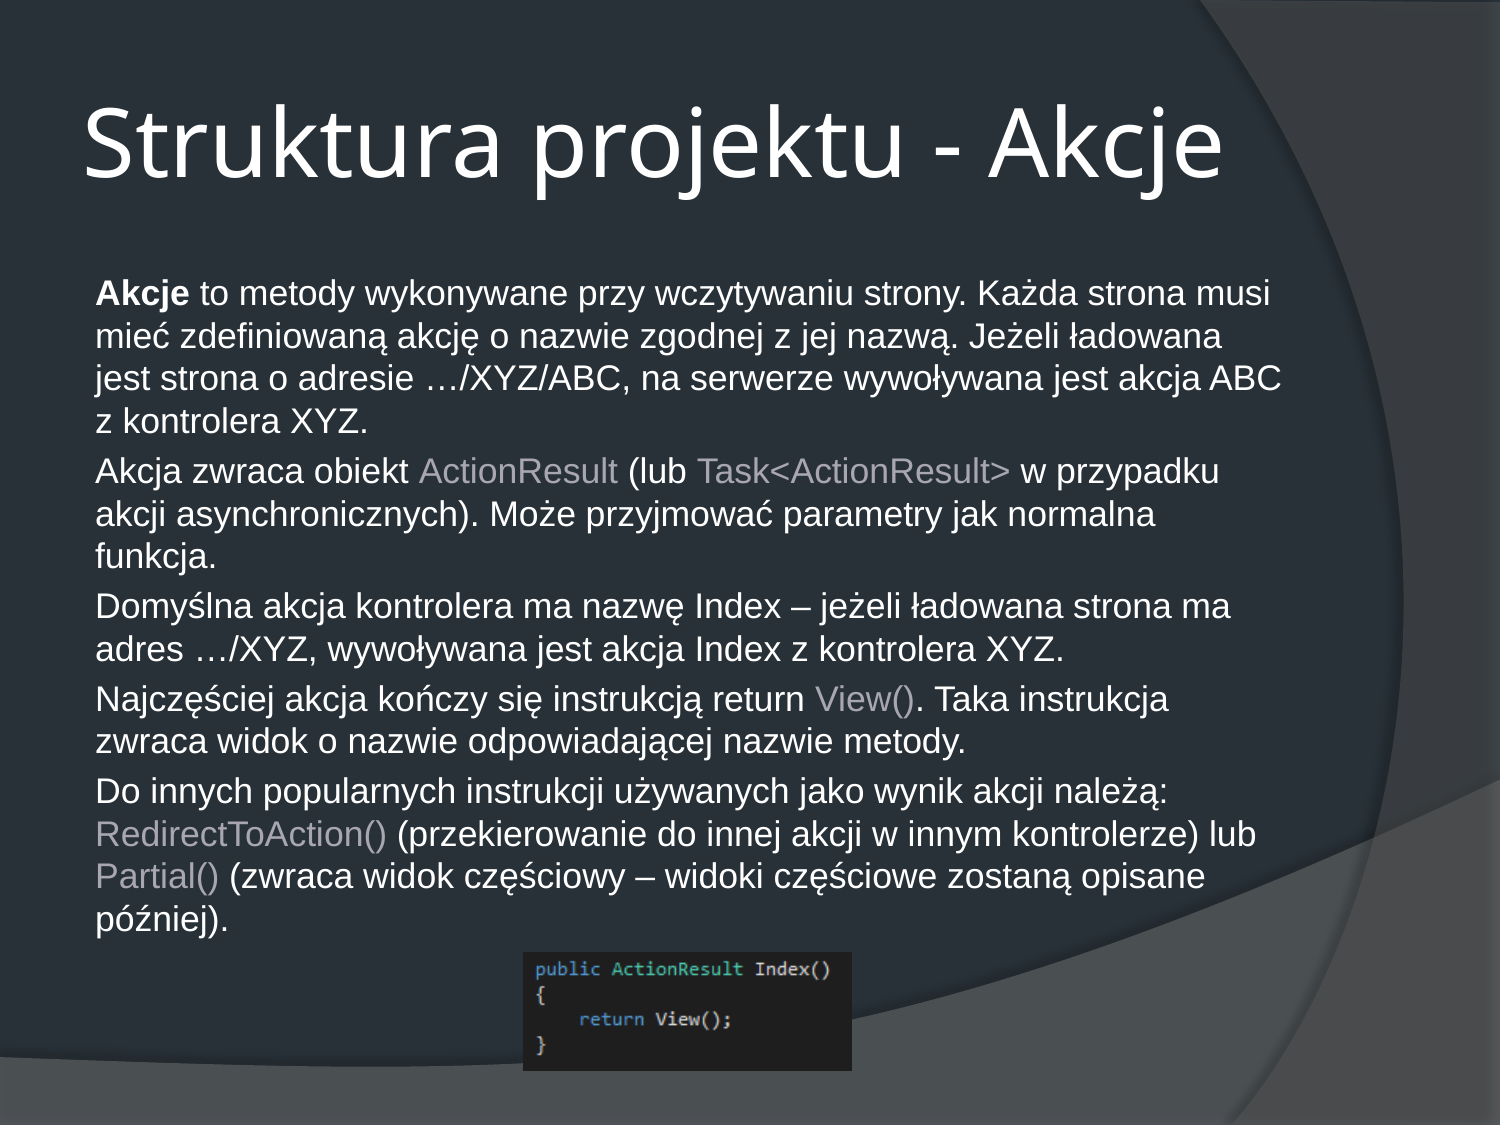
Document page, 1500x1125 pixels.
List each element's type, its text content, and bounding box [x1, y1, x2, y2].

list Akcje to metody wykonywane przy wczytywaniu strony. Każda strona musi mieć zdefiniowaną akcję o nazwie zgodnej z jej nazwą. Jeżeli ładowana jest strona o adresie …/XYZ/ABC, na serwerze wywoływana jest akcja ABC z kontrolera XYZ. Akcja zwraca obiekt ActionResult (lub Task<ActionResult> w przypadku akcji asynchronicznych). Może przyjmować parametry jak normalna funkcja. Domyślna akcja kontrolera ma nazwę Index – jeżeli ładowana strona ma adres …/XYZ, wywoływana jest akcja Index z kontrolera XYZ. Najczęściej akcja kończy się instrukcją return View(). Taka instrukcja zwraca widok o nazwie odpowiadającej nazwie metody. Do innych popularnych instrukcji używanych jako wynik akcji należą: RedirectToAction() (przekierowanie do innej akcji w innym kontrolerze) lub Partial() (zwraca widok częściowy – widoki częściowe zostaną opisane później). [75, 262, 1300, 953]
title Struktura projektu - Akcje [75, 45, 1300, 233]
picture [523, 952, 852, 1072]
